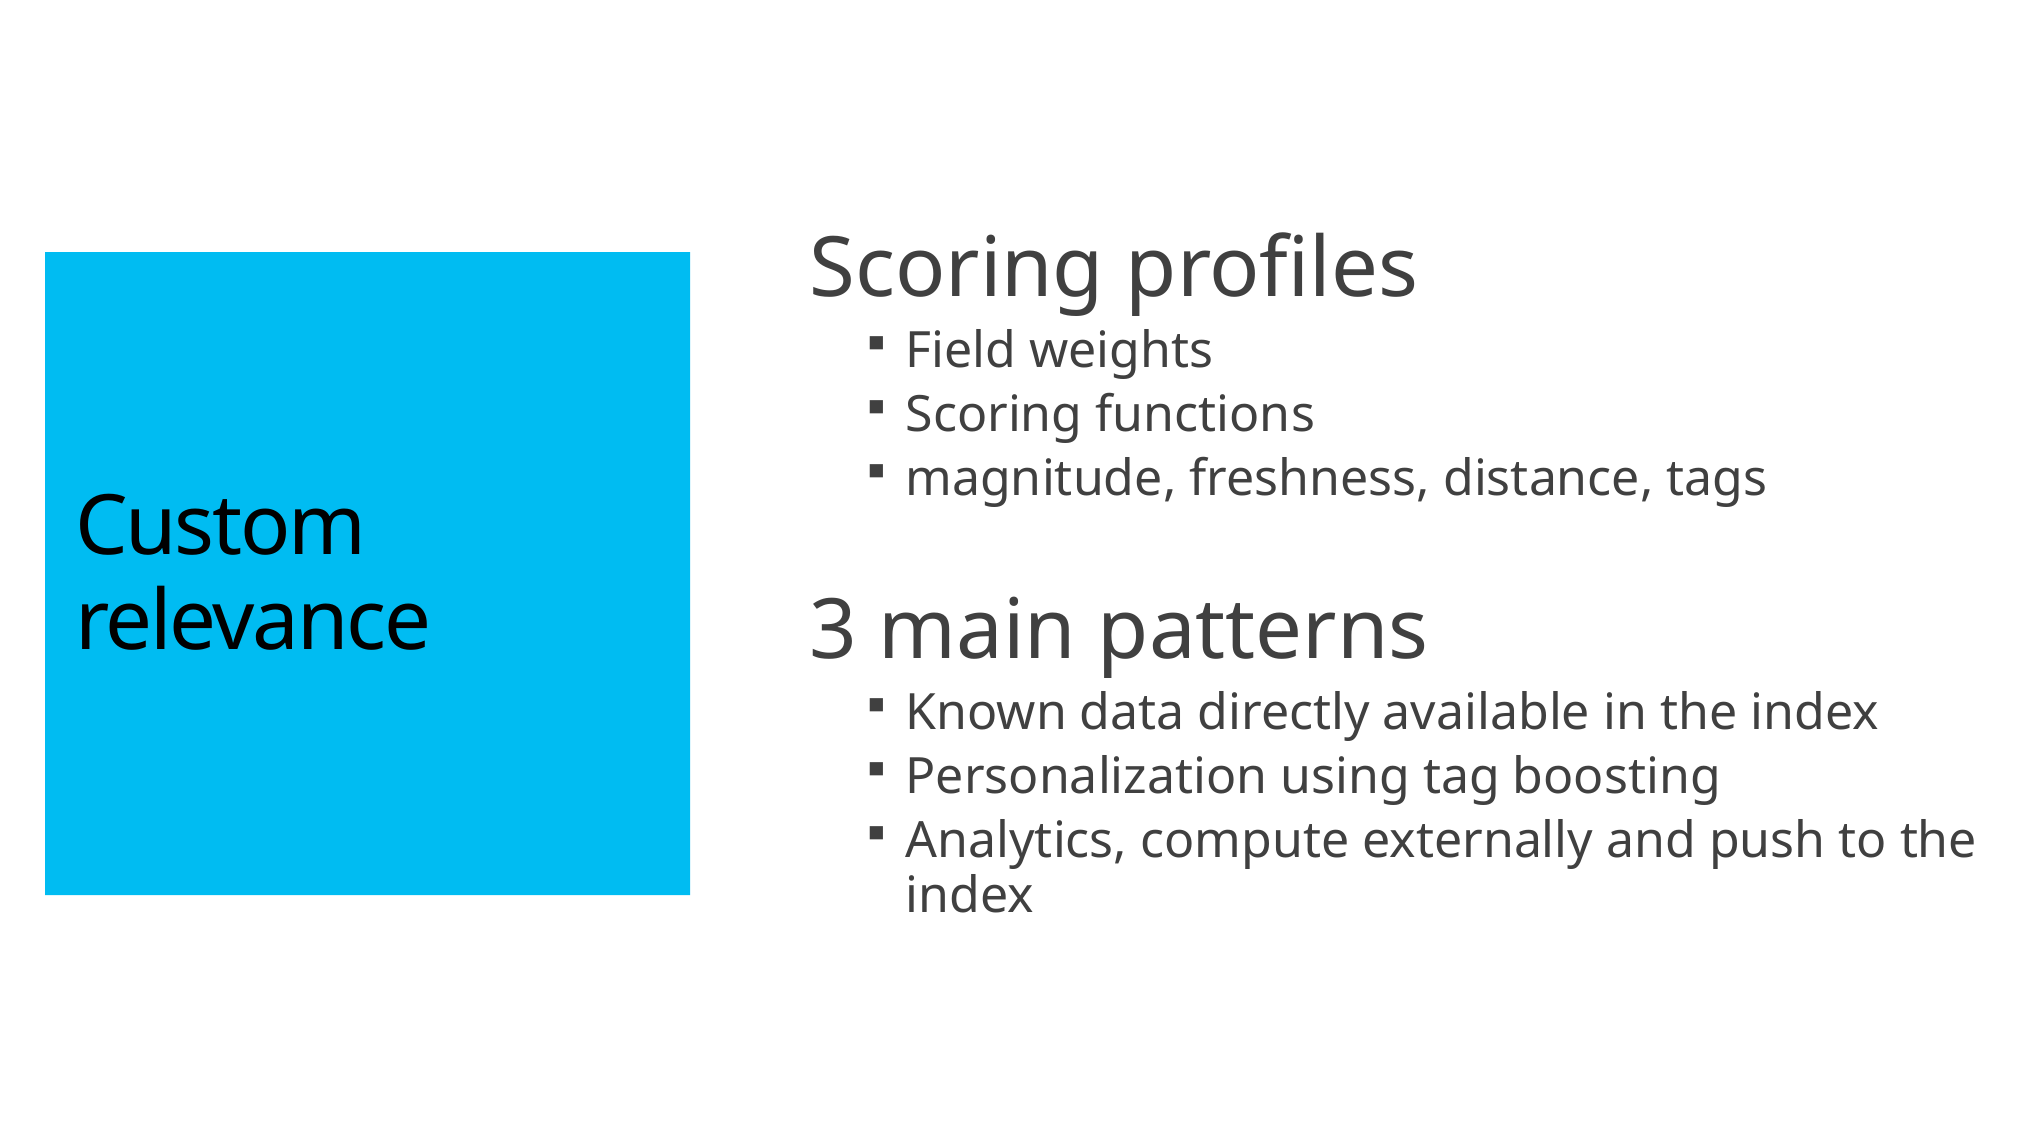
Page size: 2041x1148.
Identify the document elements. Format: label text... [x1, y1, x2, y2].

text_box Scoring profiles Field weights Scoring functions magnitude, freshness, distance, tags 3 main patterns Known data directly available in the index Personalization using tag boosting Analytics, compute externally and push to the index [795, 86, 1995, 1062]
title Custom relevance [45, 252, 691, 896]
